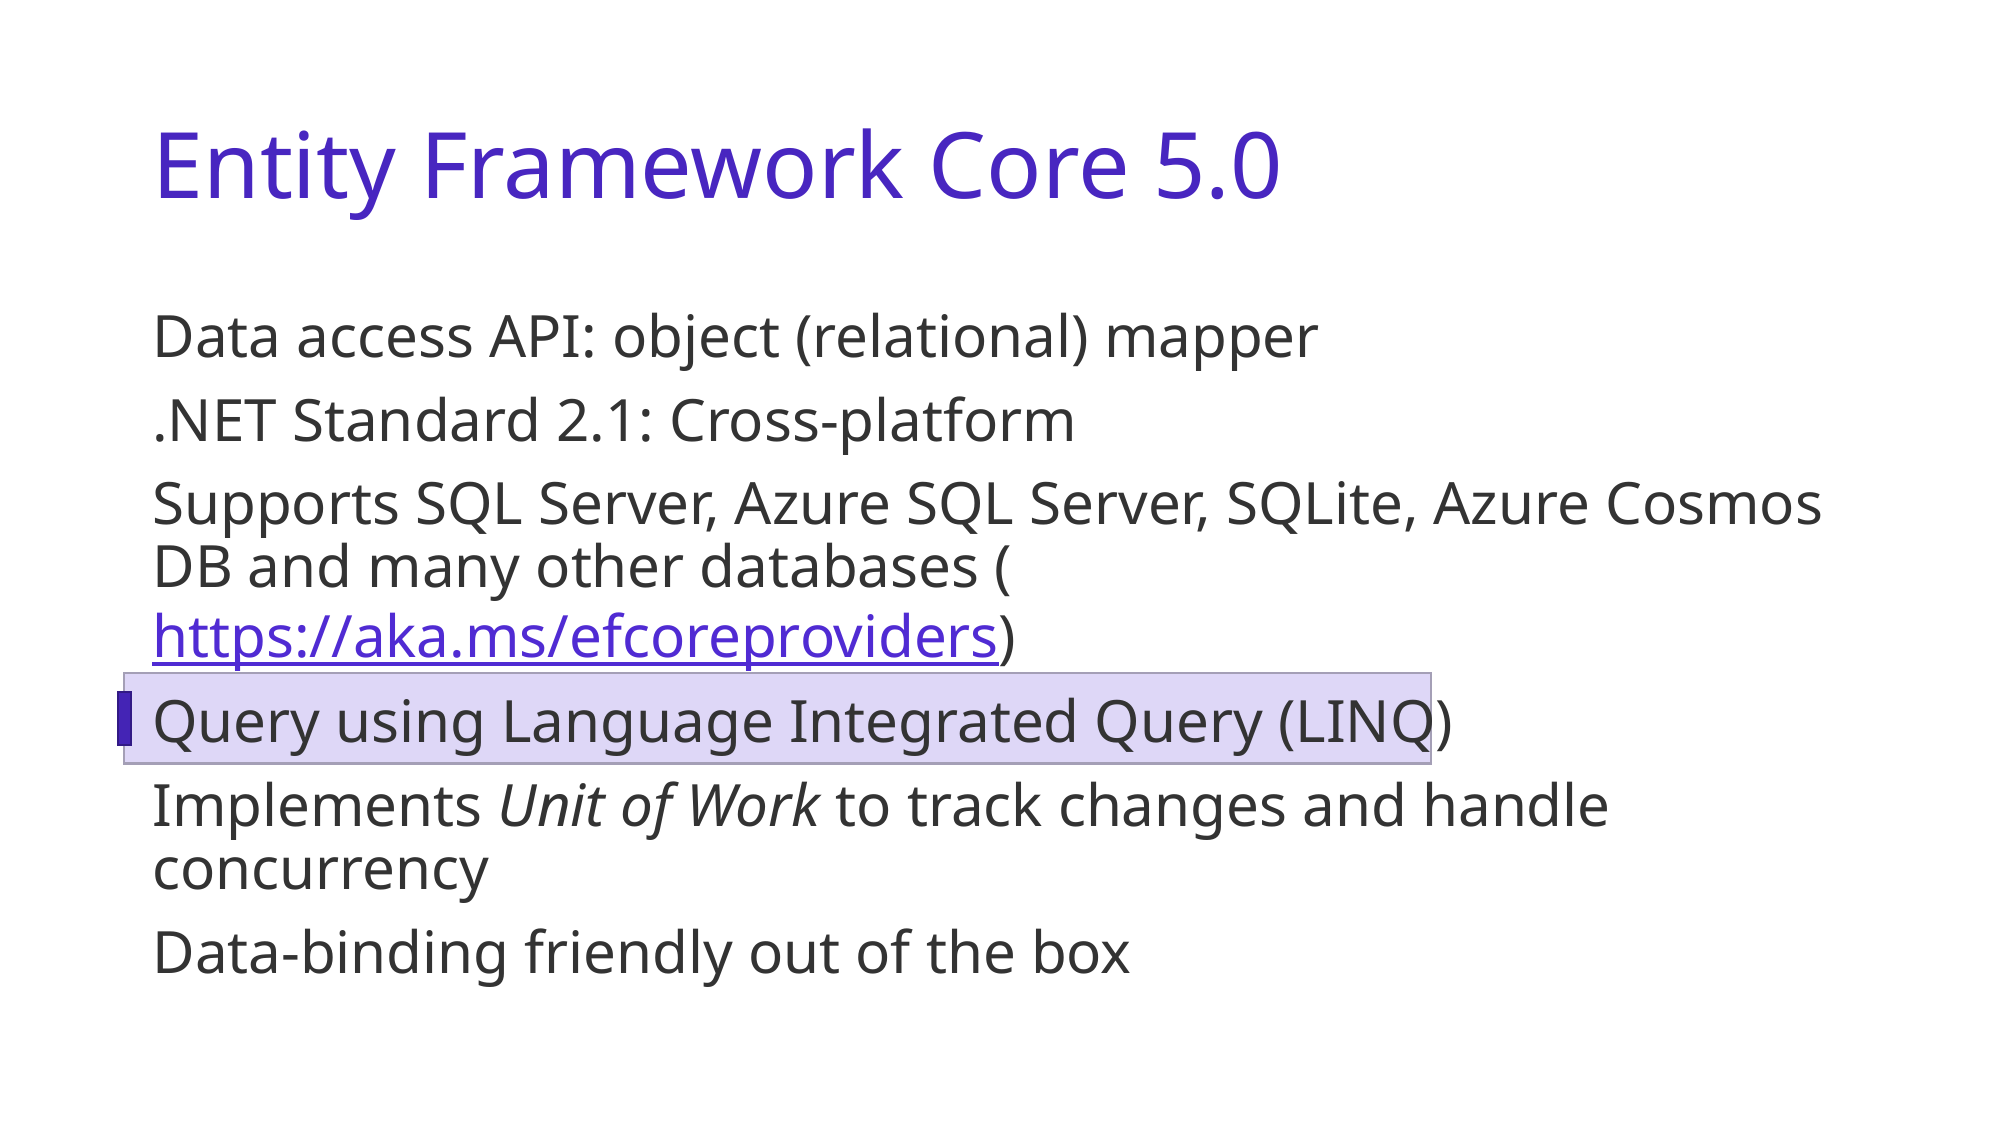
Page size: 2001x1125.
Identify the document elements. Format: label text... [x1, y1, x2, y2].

list Data access API: object (relational) mapper .NET Standard 2.1: Cross-platform Supports SQL Server, Azure SQL Server, SQLite, Azure Cosmos DB and many other databases (https://aka.ms/efcoreproviders) Query using Language Integrated Query (LINQ) Implements Unit of Work to track changes and handle concurrency Data-binding friendly out of the box [137, 299, 1863, 1014]
text_box [123, 672, 137, 765]
title Entity Framework Core 5.0 [137, 59, 1863, 278]
text_box [117, 691, 132, 746]
